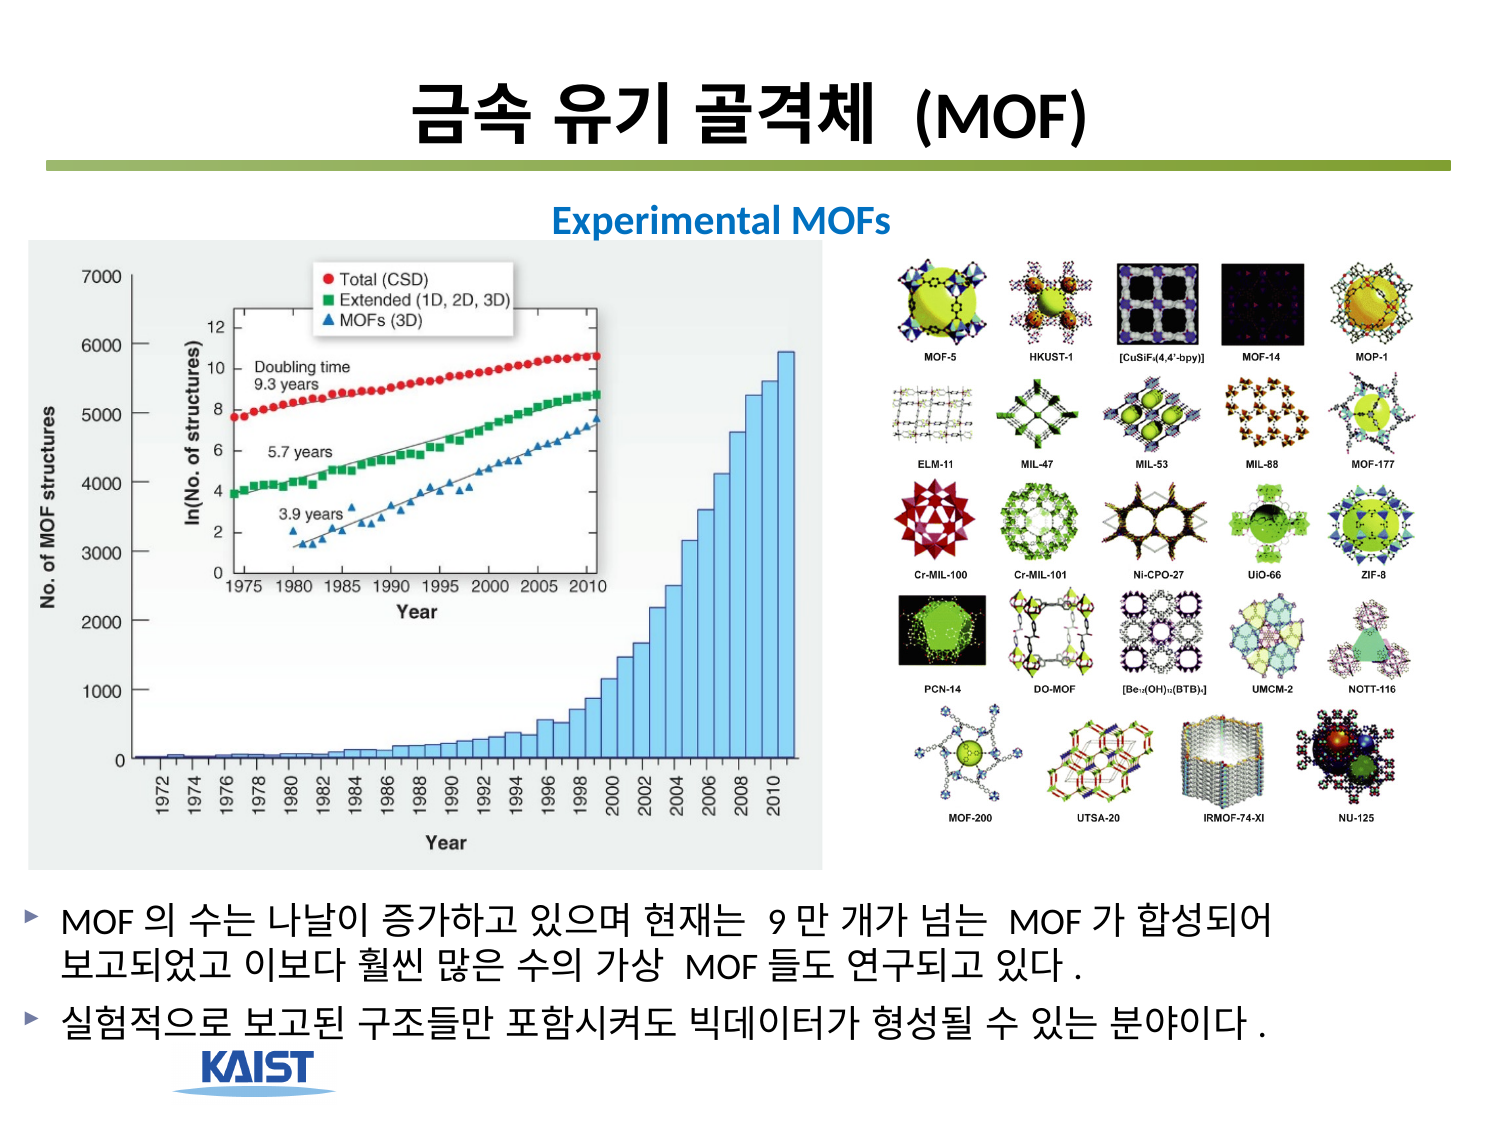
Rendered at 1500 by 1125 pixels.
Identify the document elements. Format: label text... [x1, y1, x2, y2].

title 금속 유기 골격체 (MOF) [0, 0, 1500, 160]
picture [892, 258, 1416, 825]
text_box Experimental MOFs [489, 185, 954, 250]
picture [28, 240, 823, 870]
picture [171, 1078, 337, 1105]
list MOF의 수는 나날이 증가하고 있으며 현재는 9만 개가 넘는 MOF가 합성되어 보고되었고 이보다 훨씬 많은 수의 가상 MOF들도 연구되고 있다. 실험적으로 보고된 구조들만 포함시켜도 빅데이터가 형성될 수 있는 분야이다. [7, 832, 1432, 1078]
